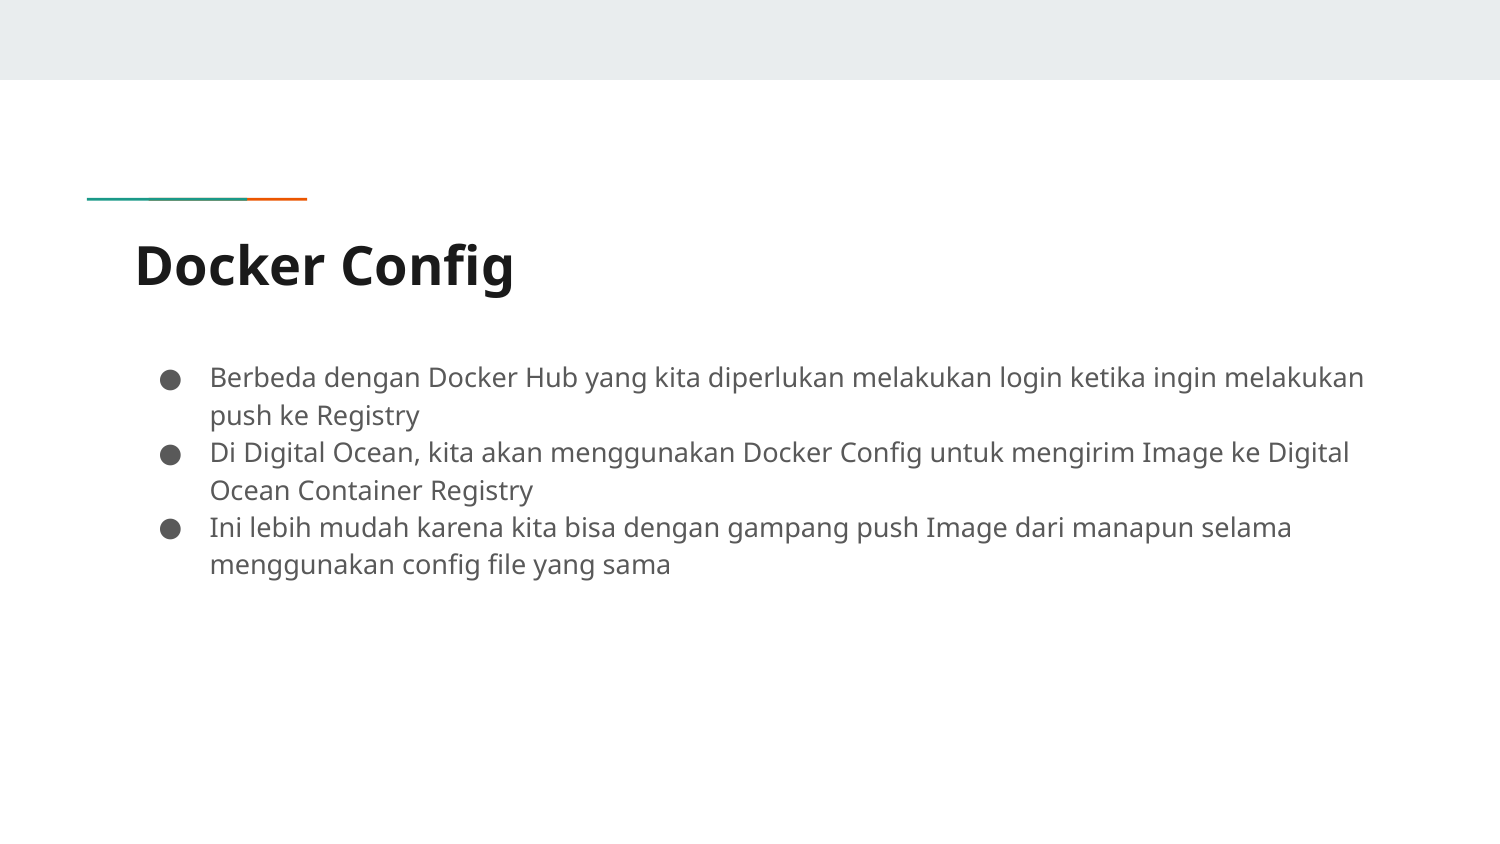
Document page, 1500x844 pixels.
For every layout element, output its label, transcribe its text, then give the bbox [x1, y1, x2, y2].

list Berbeda dengan Docker Hub yang kita diperlukan melakukan login ketika ingin melakukan push ke Registry Di Digital Ocean, kita akan menggunakan Docker Config untuk mengirim Image ke Digital Ocean Container Registry Ini lebih mudah karena kita bisa dengan gampang push Image dari manapun selama menggunakan config file yang sama [119, 341, 1381, 712]
title Docker Config [119, 216, 1381, 305]
